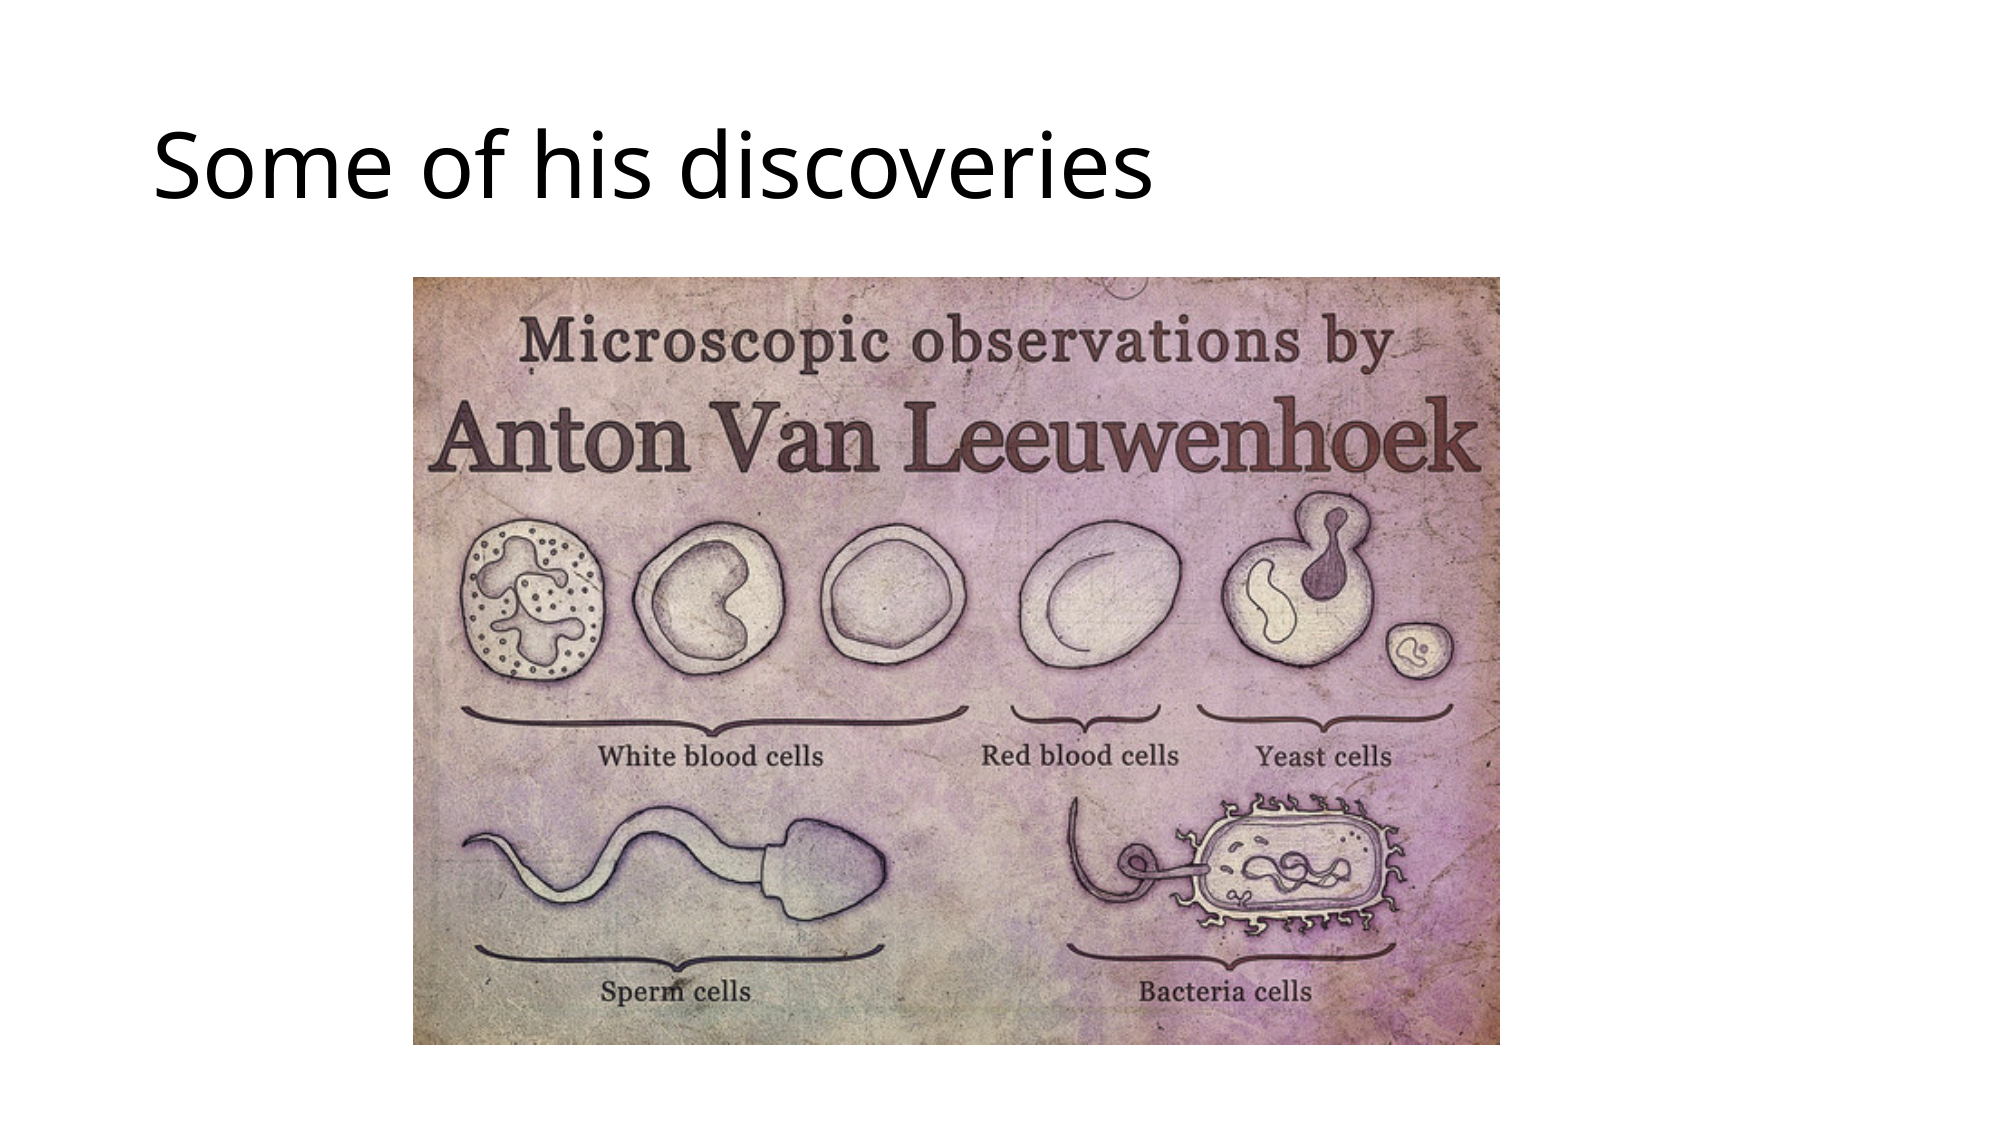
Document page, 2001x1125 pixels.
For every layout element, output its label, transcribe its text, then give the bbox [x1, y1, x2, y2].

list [258, 277, 1655, 1046]
title Some of his discoveries [137, 59, 1863, 278]
